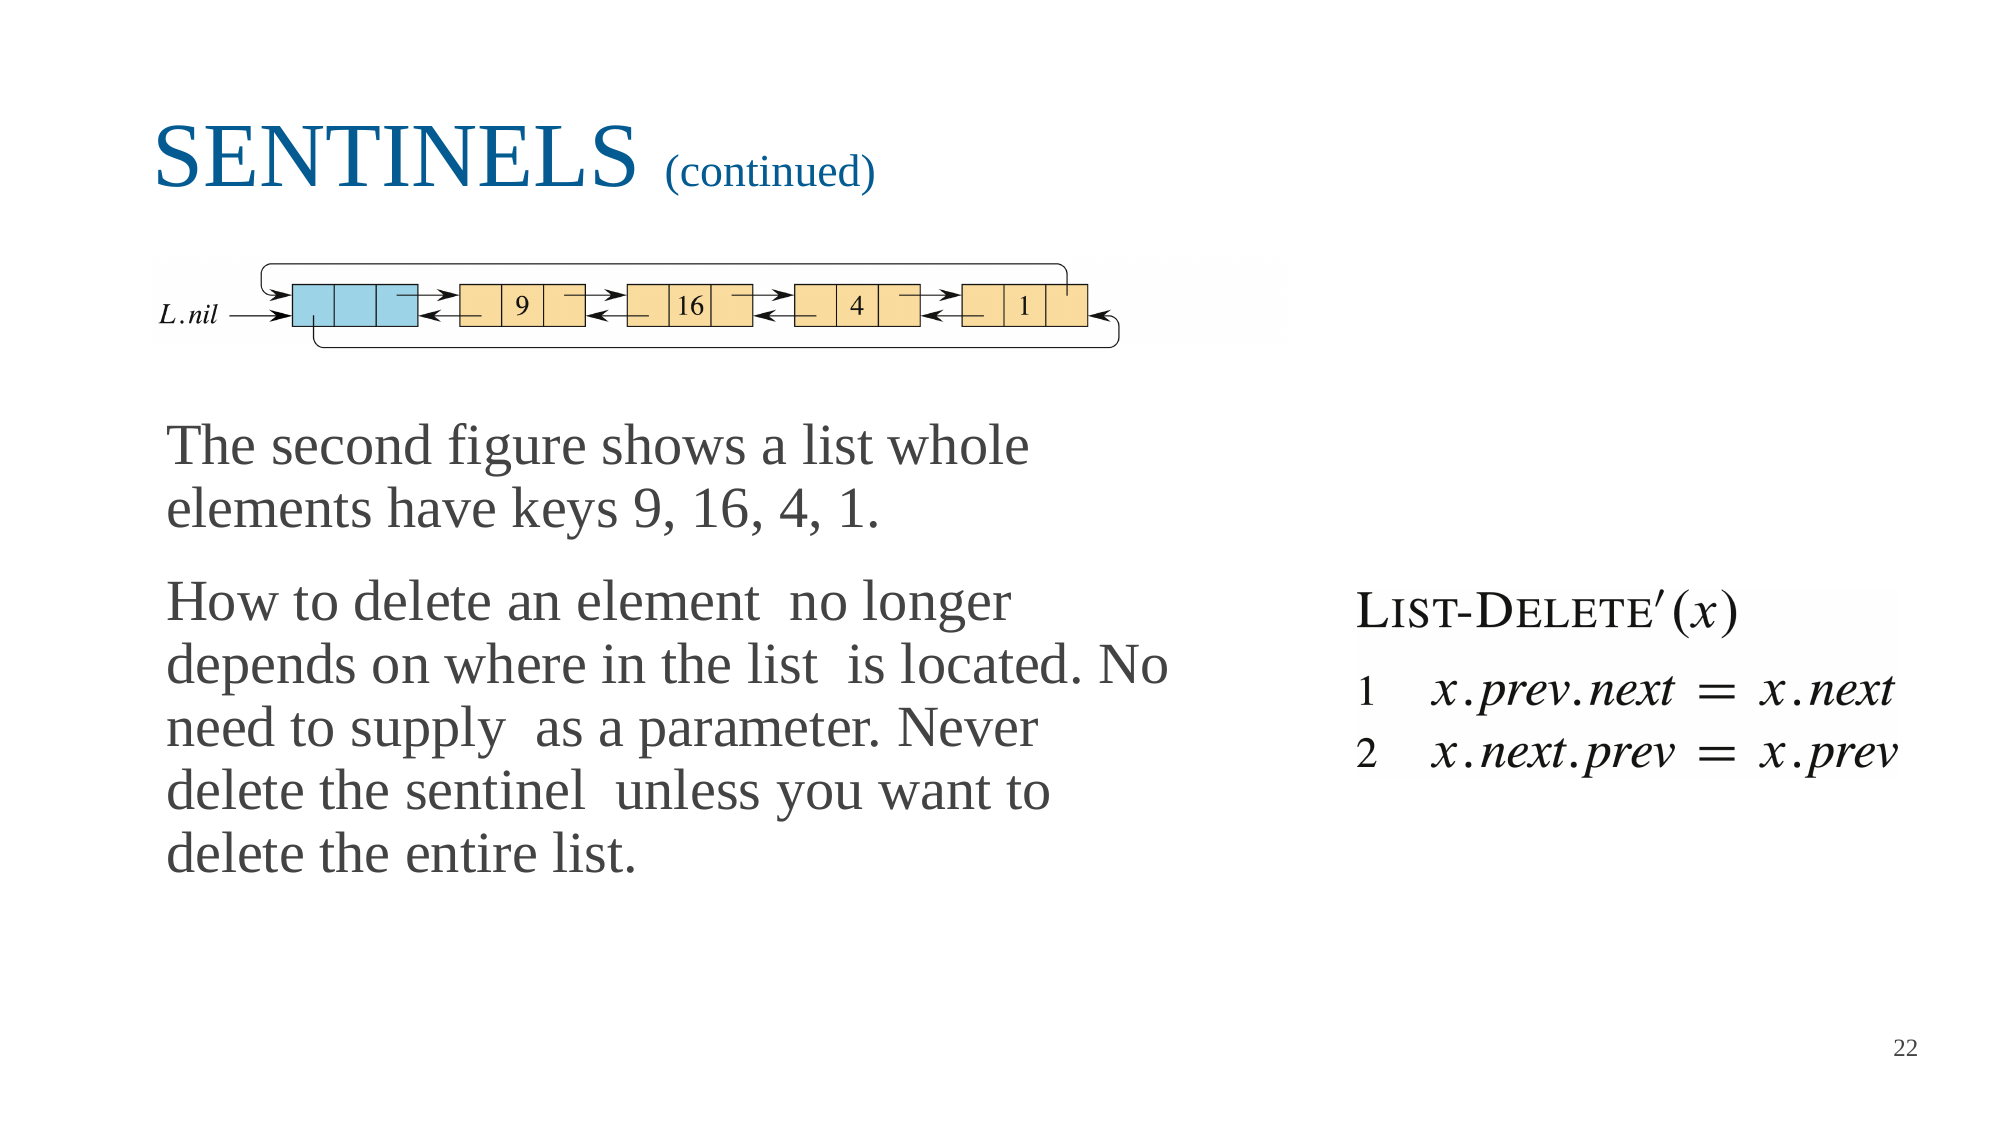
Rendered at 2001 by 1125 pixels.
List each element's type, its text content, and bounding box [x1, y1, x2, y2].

title SENTINELS (continued) [137, 48, 1863, 266]
text_box [0, 796, 1375, 942]
list The second figure shows a list whole elements have keys 9, 16, 4, 1. [151, 407, 1193, 796]
picture [1357, 589, 1898, 778]
slide_number 22 [1483, 1016, 1934, 1077]
picture [151, 258, 1287, 349]
